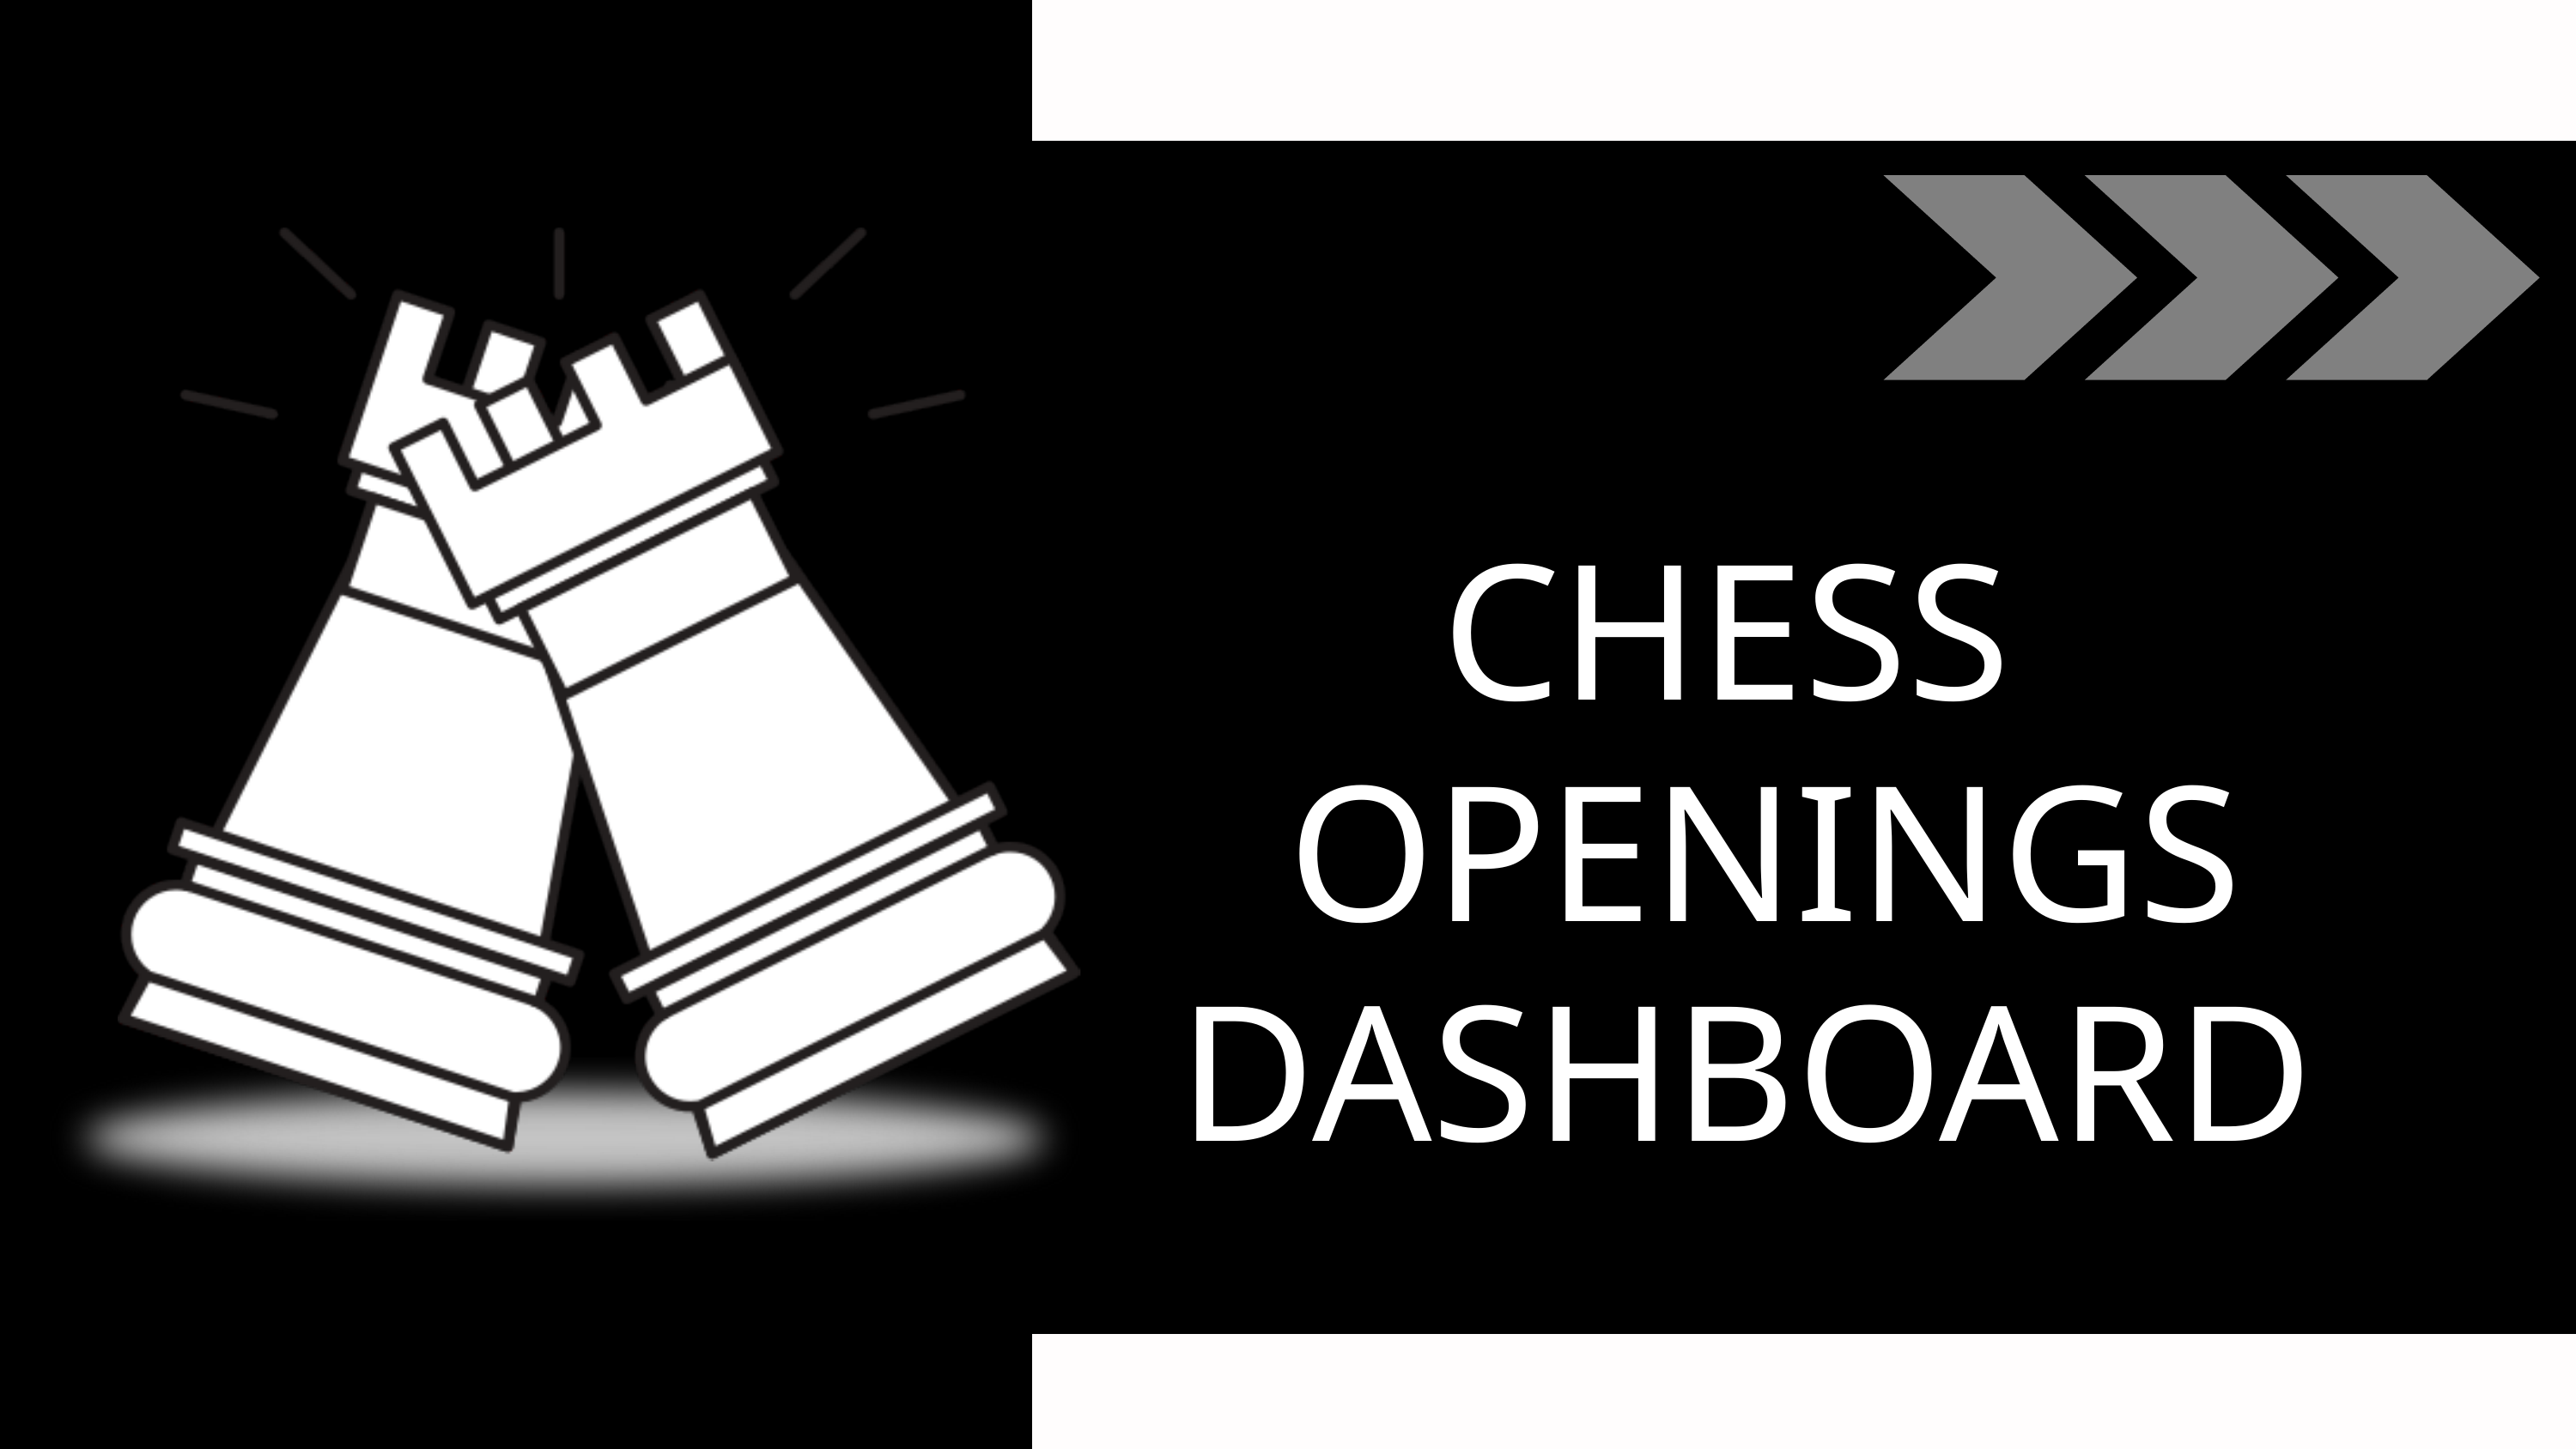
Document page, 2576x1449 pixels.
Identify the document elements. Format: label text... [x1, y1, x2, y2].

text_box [1031, 0, 2576, 142]
text_box OPENINGS [1288, 695, 2576, 916]
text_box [1883, 174, 2083, 380]
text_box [1031, 1333, 2576, 1449]
text_box DASHBOARD [1178, 916, 2576, 1179]
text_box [2286, 174, 2540, 380]
text_box [50, 1057, 1081, 1221]
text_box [2084, 174, 2285, 380]
text_box [118, 227, 1081, 1161]
text_box CHESS [1442, 475, 2576, 695]
